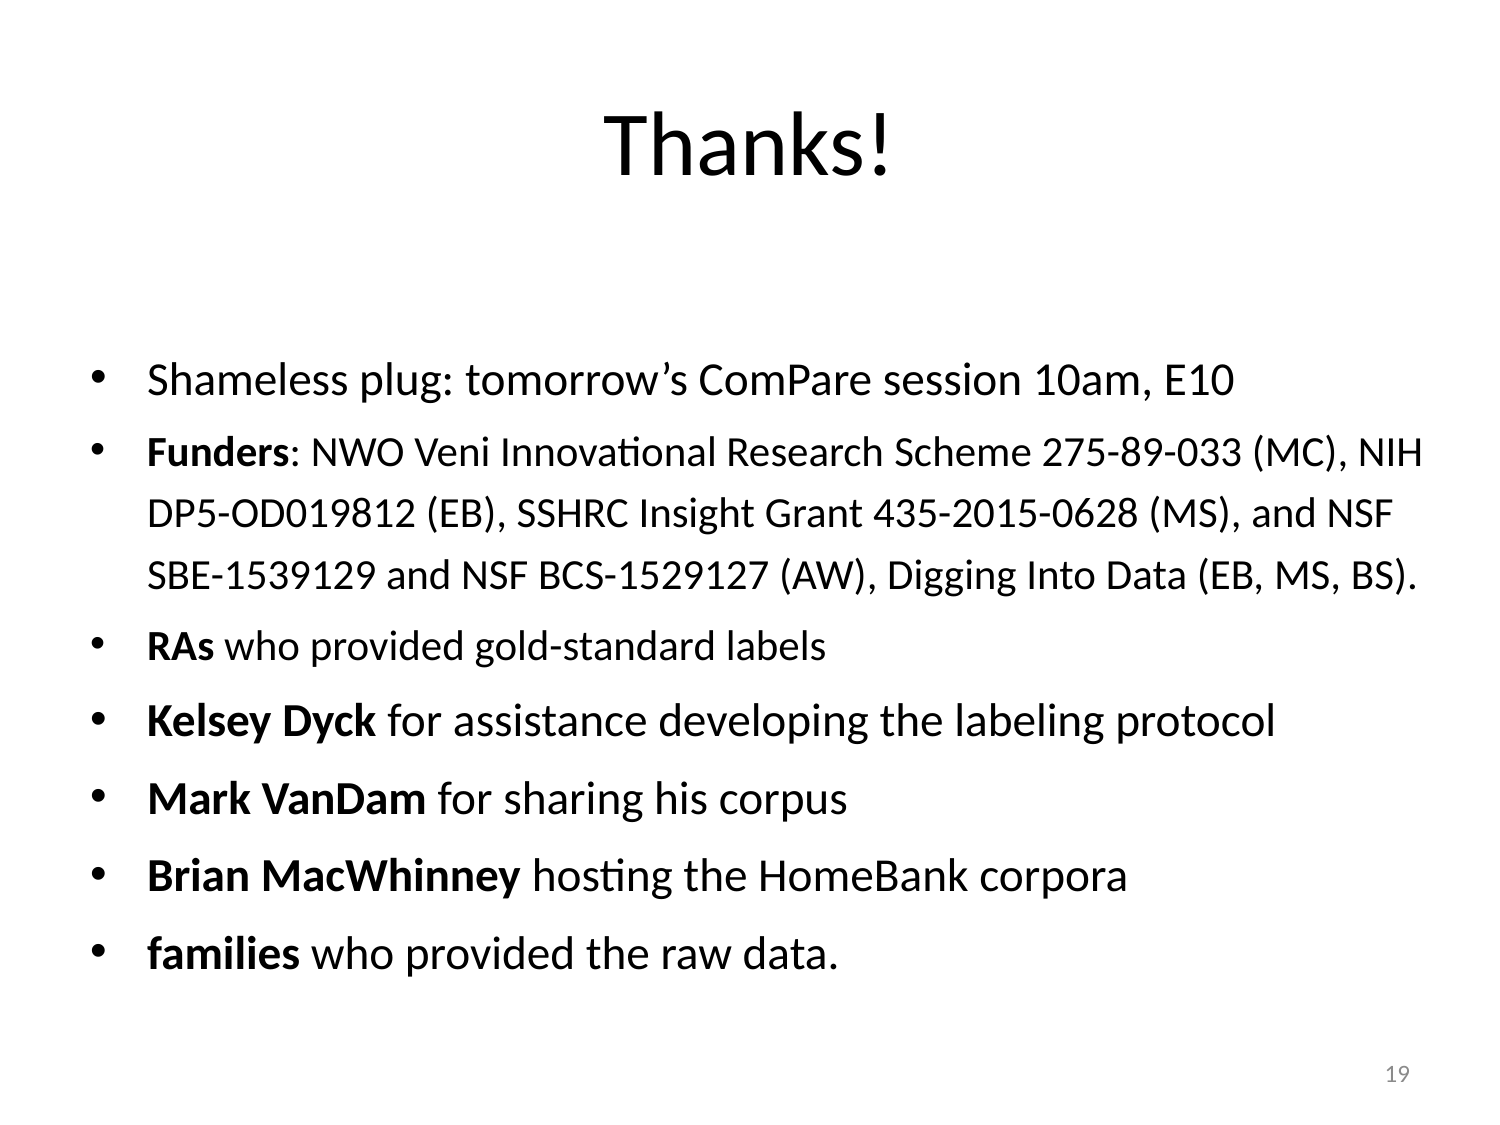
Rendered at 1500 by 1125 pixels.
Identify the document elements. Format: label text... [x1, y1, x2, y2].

slide_number 19 [1074, 1042, 1425, 1103]
list Shameless plug: tomorrow’s ComPare session 10am, E10 Funders: NWO Veni Innovational Research Scheme 275-89-033 (MC), NIH DP5-OD019812 (EB), SSHRC Insight Grant 435-2015-0628 (MS), and NSF SBE-1539129 and NSF BCS-1529127 (AW), Digging Into Data (EB, MS, BS). RAs who provided gold-standard labels Kelsey Dyck for assistance developing the labeling protocol Mark VanDam for sharing his corpus Brian MacWhinney hosting the HomeBank corpora families who provided the raw data. [75, 262, 1481, 1005]
title Thanks! [75, 45, 1425, 233]
